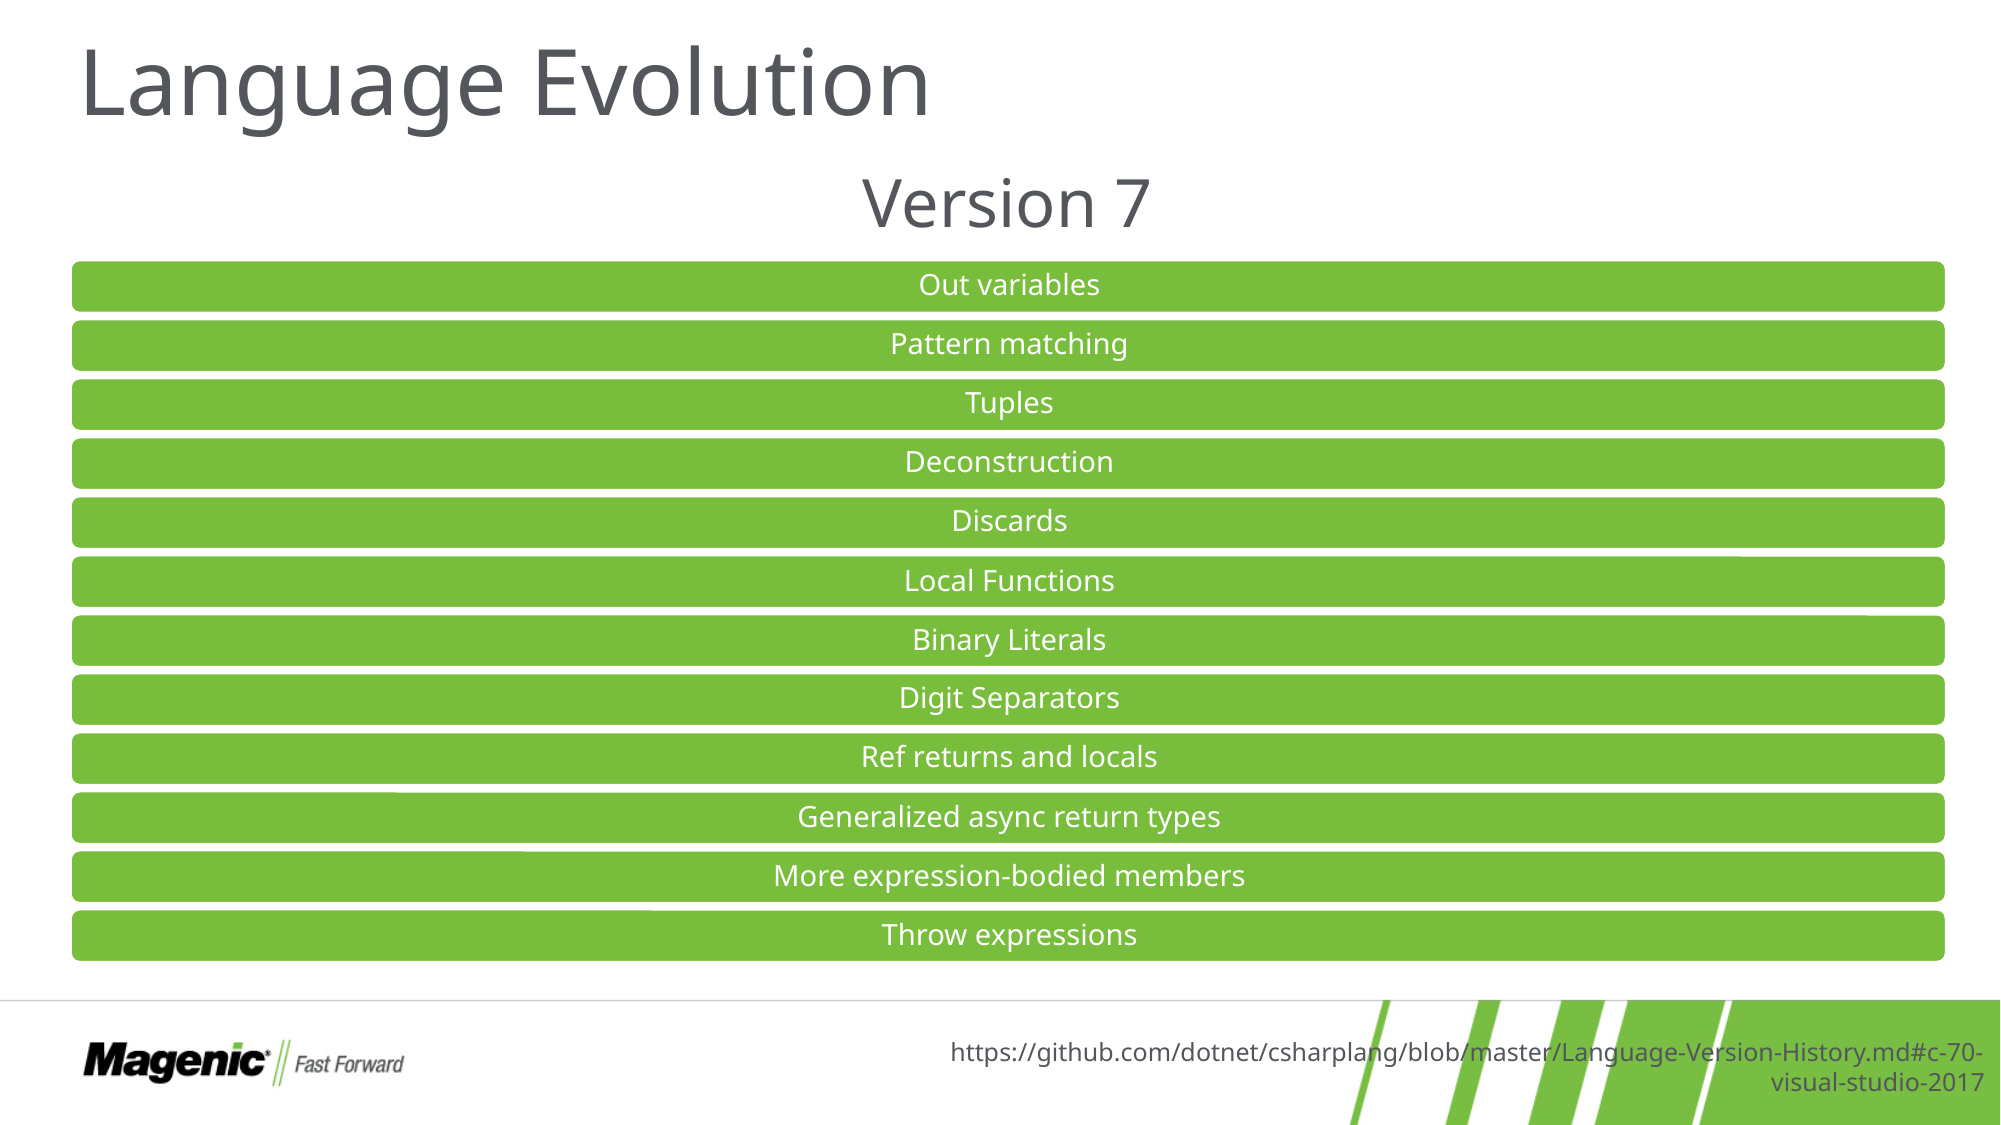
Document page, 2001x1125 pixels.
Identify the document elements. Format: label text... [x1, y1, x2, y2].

text_box Version 7 [847, 153, 1168, 249]
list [70, 249, 1946, 973]
text_box https://github.com/dotnet/csharplang/blob/master/Language-Version-History.md#c-70-visual-studio-2017 [920, 1029, 2000, 1104]
title Language Evolution [63, 41, 1938, 131]
picture [0, 0, 2001, 1125]
